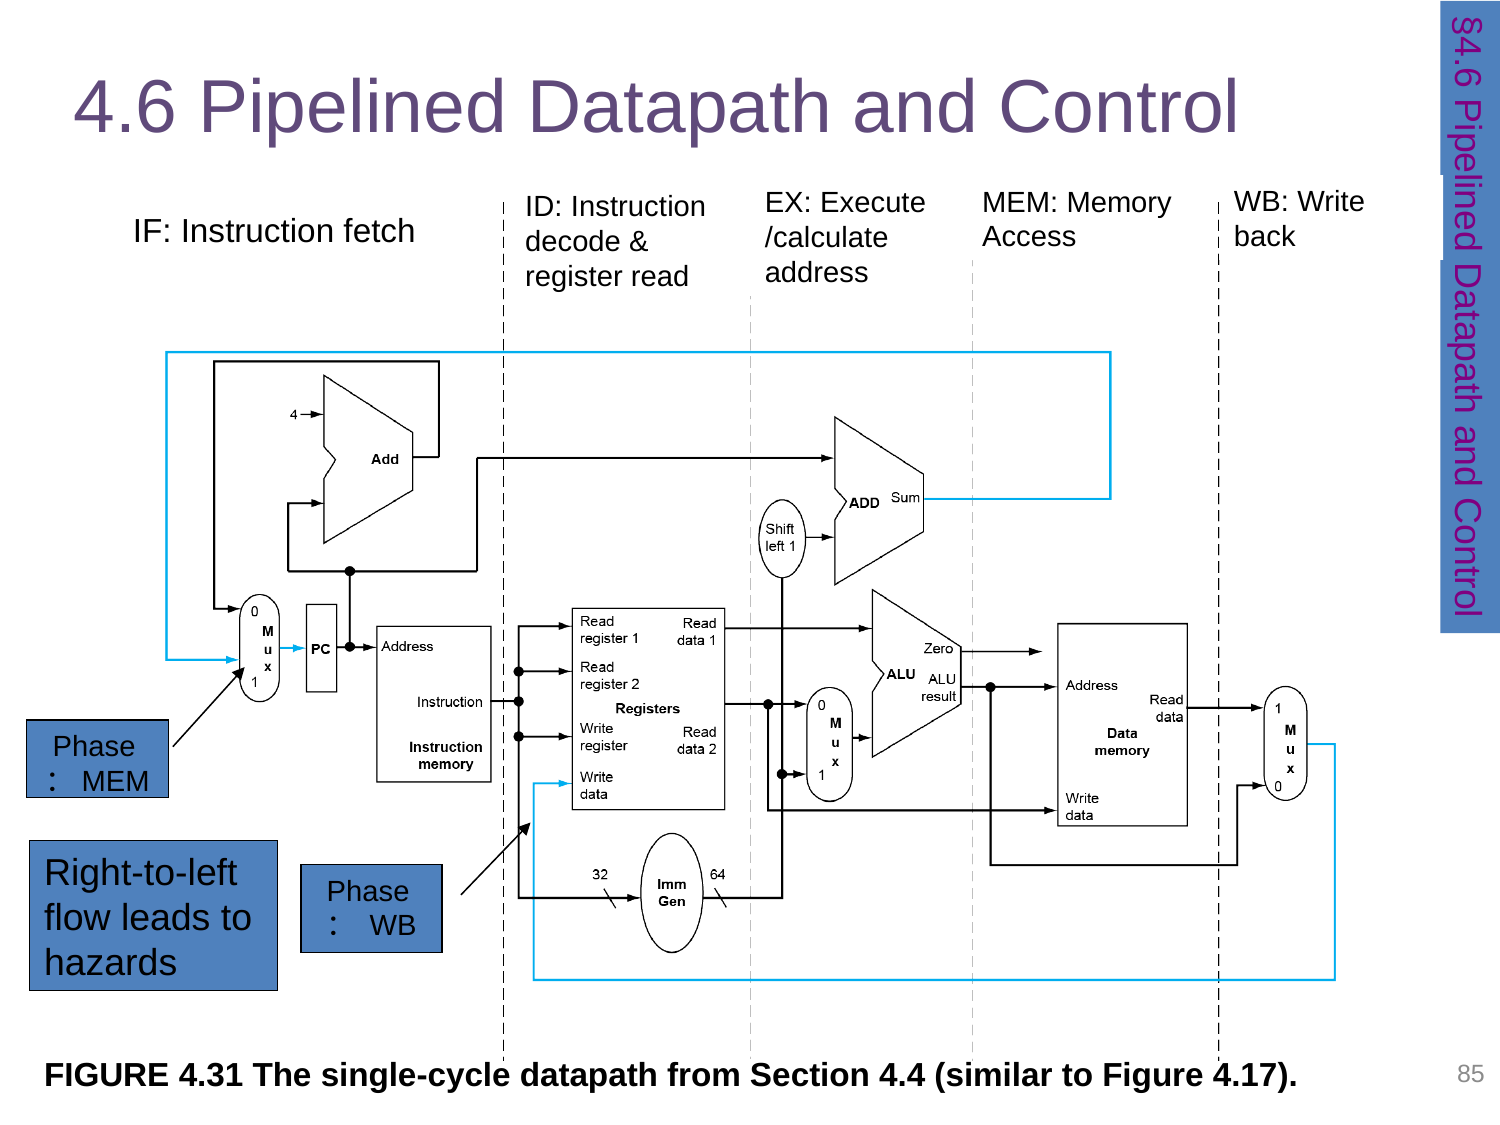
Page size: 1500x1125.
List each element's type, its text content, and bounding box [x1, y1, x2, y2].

text_box ID: Instruction decode & register read [510, 179, 735, 202]
text_box EX: Execute /calculate address [749, 176, 943, 202]
text_box FIGURE 4.31 The single-cycle datapath from Section 4.4 (similar to Figure 4.17). [29, 1046, 1440, 1101]
text_box MEM: Memory Access [967, 175, 1192, 202]
text_box Right-to-left flow leads to hazards [29, 840, 165, 991]
text_box IF: Instruction fetch [118, 201, 467, 257]
title 4.6 Pipelined Datapath and Control [58, 39, 1353, 176]
text_box §4.6 Pipelined Datapath and Control [1440, 0, 1500, 634]
text_box Phase：MEM [26, 719, 165, 798]
slide_number 85 [1162, 1042, 1500, 1103]
picture [165, 202, 1353, 1061]
text_box WB: Write back [1219, 175, 1444, 260]
